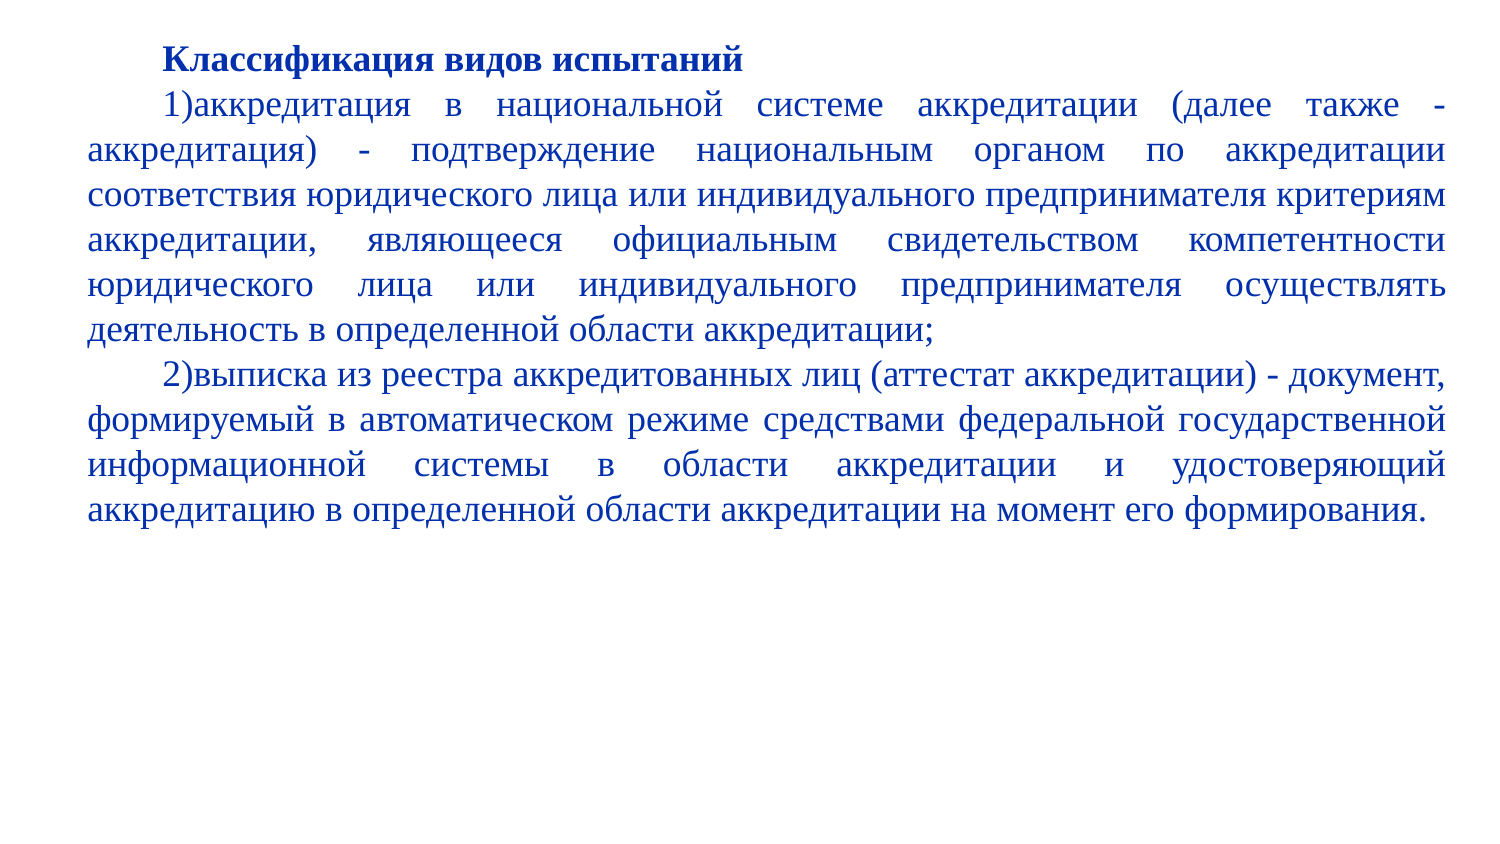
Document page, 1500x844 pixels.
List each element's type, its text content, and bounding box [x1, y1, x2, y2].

text_box Классификация видов испытаний аккредитация в национальной системе аккредитации (далее также - аккредитация) - подтверждение национальным органом по аккредитации соответствия юридического лица или индивидуального предпринимателя критериям аккредитации, являющееся официальным свидетельством компетентности юридического лица или индивидуального предпринимателя осуществлять деятельность в определенной области аккредитации; выписка из реестра аккредитованных лиц (аттестат аккредитации) - документ, формируемый в автоматическом режиме средствами федеральной государственной информационной системы в области аккредитации и удостоверяющий аккредитацию в определенной области аккредитации на момент его формирования. [72, 27, 1463, 582]
